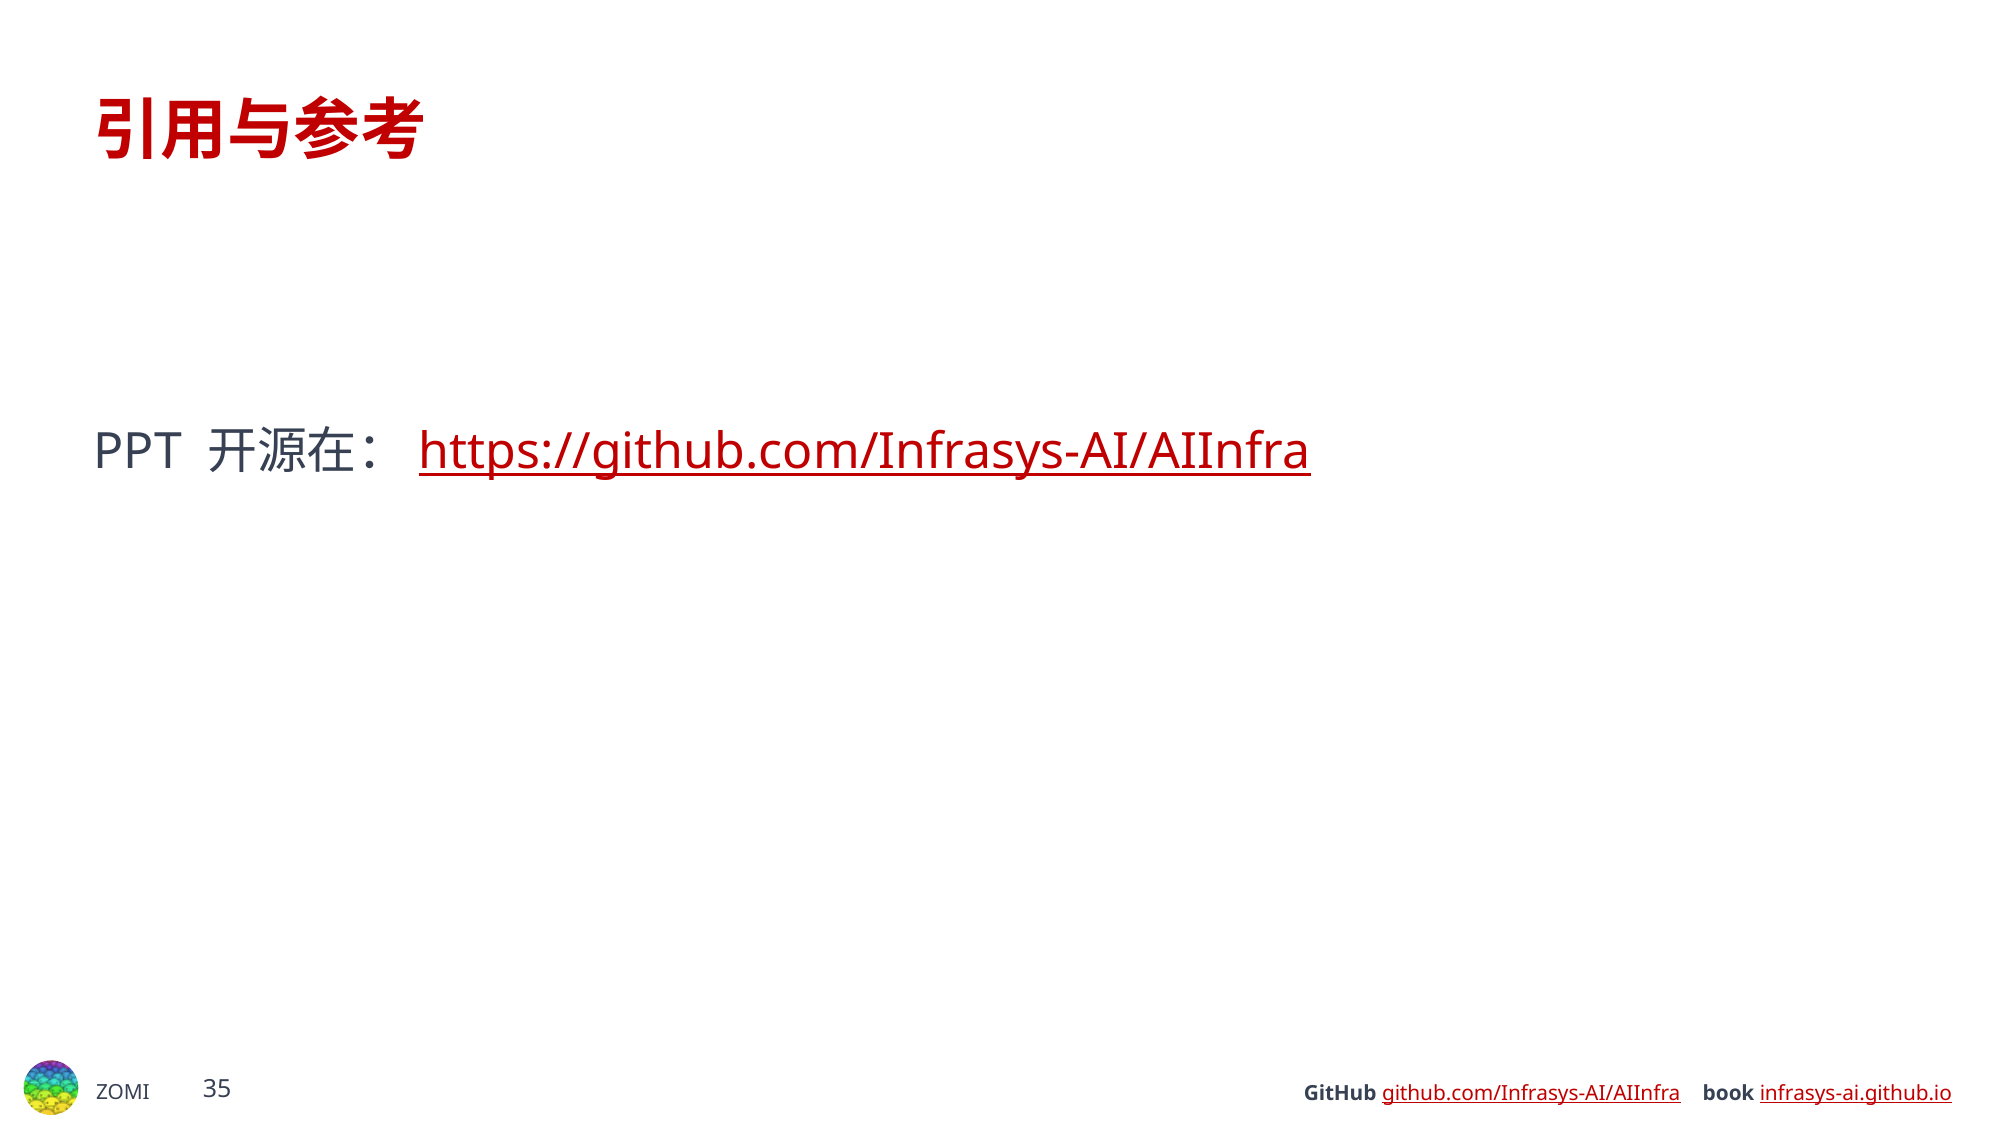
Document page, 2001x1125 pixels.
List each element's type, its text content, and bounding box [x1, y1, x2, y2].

title 引用与参考 [79, 78, 1910, 175]
picture [23, 1060, 79, 1115]
list PPT 开源在：https://github.com/Infrasys-AI/AIInfra [79, 212, 1910, 1047]
